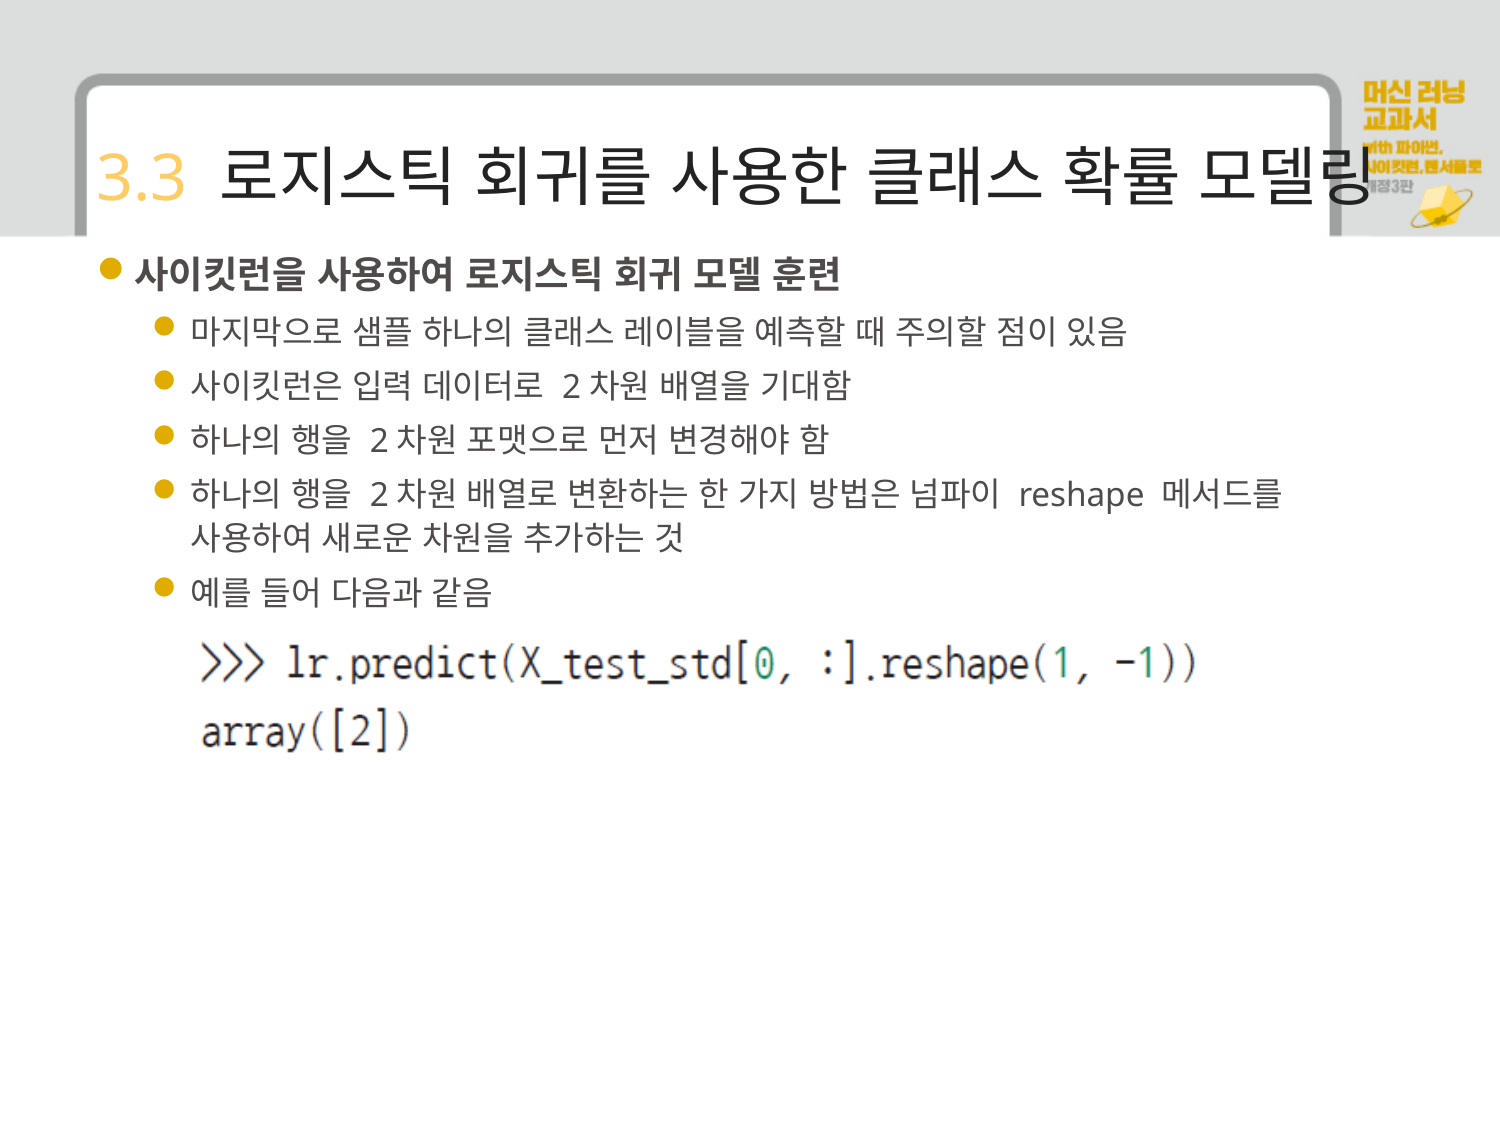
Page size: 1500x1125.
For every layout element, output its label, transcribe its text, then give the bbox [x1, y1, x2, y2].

picture [0, 0, 1500, 1125]
list 사이킷런을 사용하여 로지스틱 회귀 모델 훈련 마지막으로 샘플 하나의 클래스 레이블을 예측할 때 주의할 점이 있음 사이킷런은 입력 데이터로 2차원 배열을 기대함 하나의 행을 2차원 포맷으로 먼저 변경해야 함 하나의 행을 2차원 배열로 변환하는 한 가지 방법은 넘파이 reshape 메서드를 사용하여 새로운 차원을 추가하는 것 예를 들어 다음과 같음 [81, 239, 1412, 1054]
title 3.3 로지스틱 회귀를 사용한 클래스 확률 모델링 [81, 90, 1412, 222]
